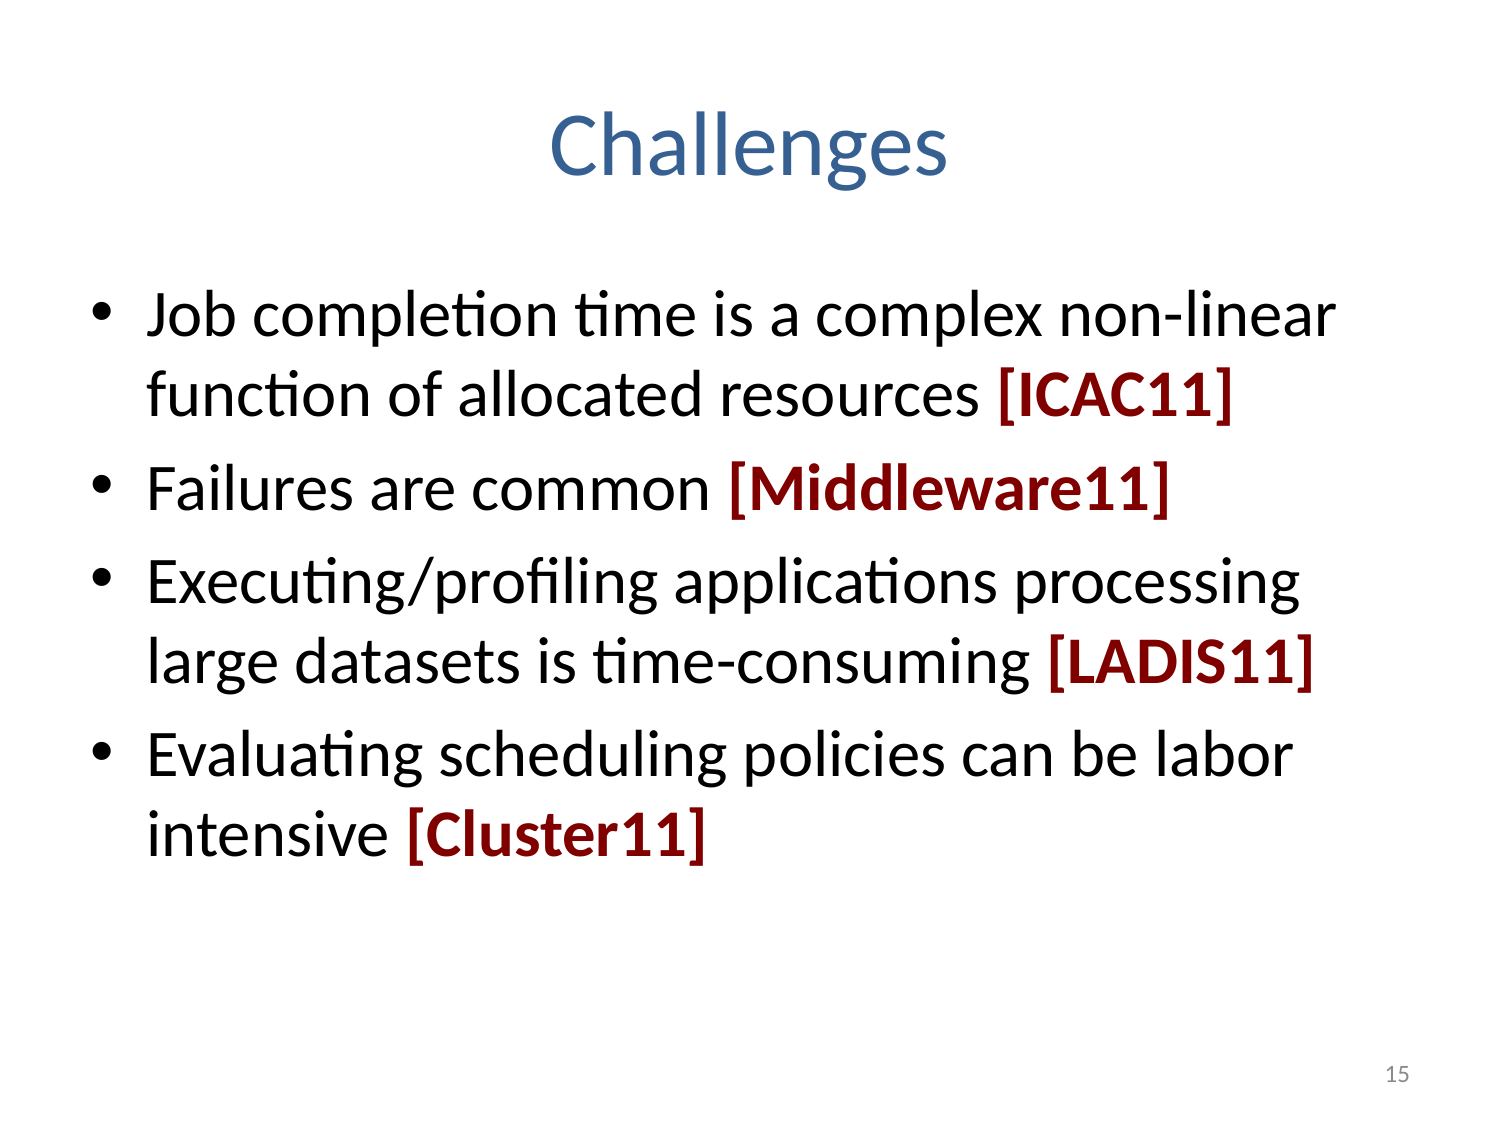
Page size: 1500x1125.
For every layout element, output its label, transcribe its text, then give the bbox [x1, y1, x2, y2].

title Challenges [75, 45, 1425, 233]
slide_number 15 [1074, 1042, 1425, 1103]
list Job completion time is a complex non-linear function of allocated resources [ICAC11] Failures are common [Middleware11] Executing/profiling applications processing large datasets is time-consuming [LADIS11] Evaluating scheduling policies can be labor intensive [Cluster11] [75, 262, 1425, 1005]
